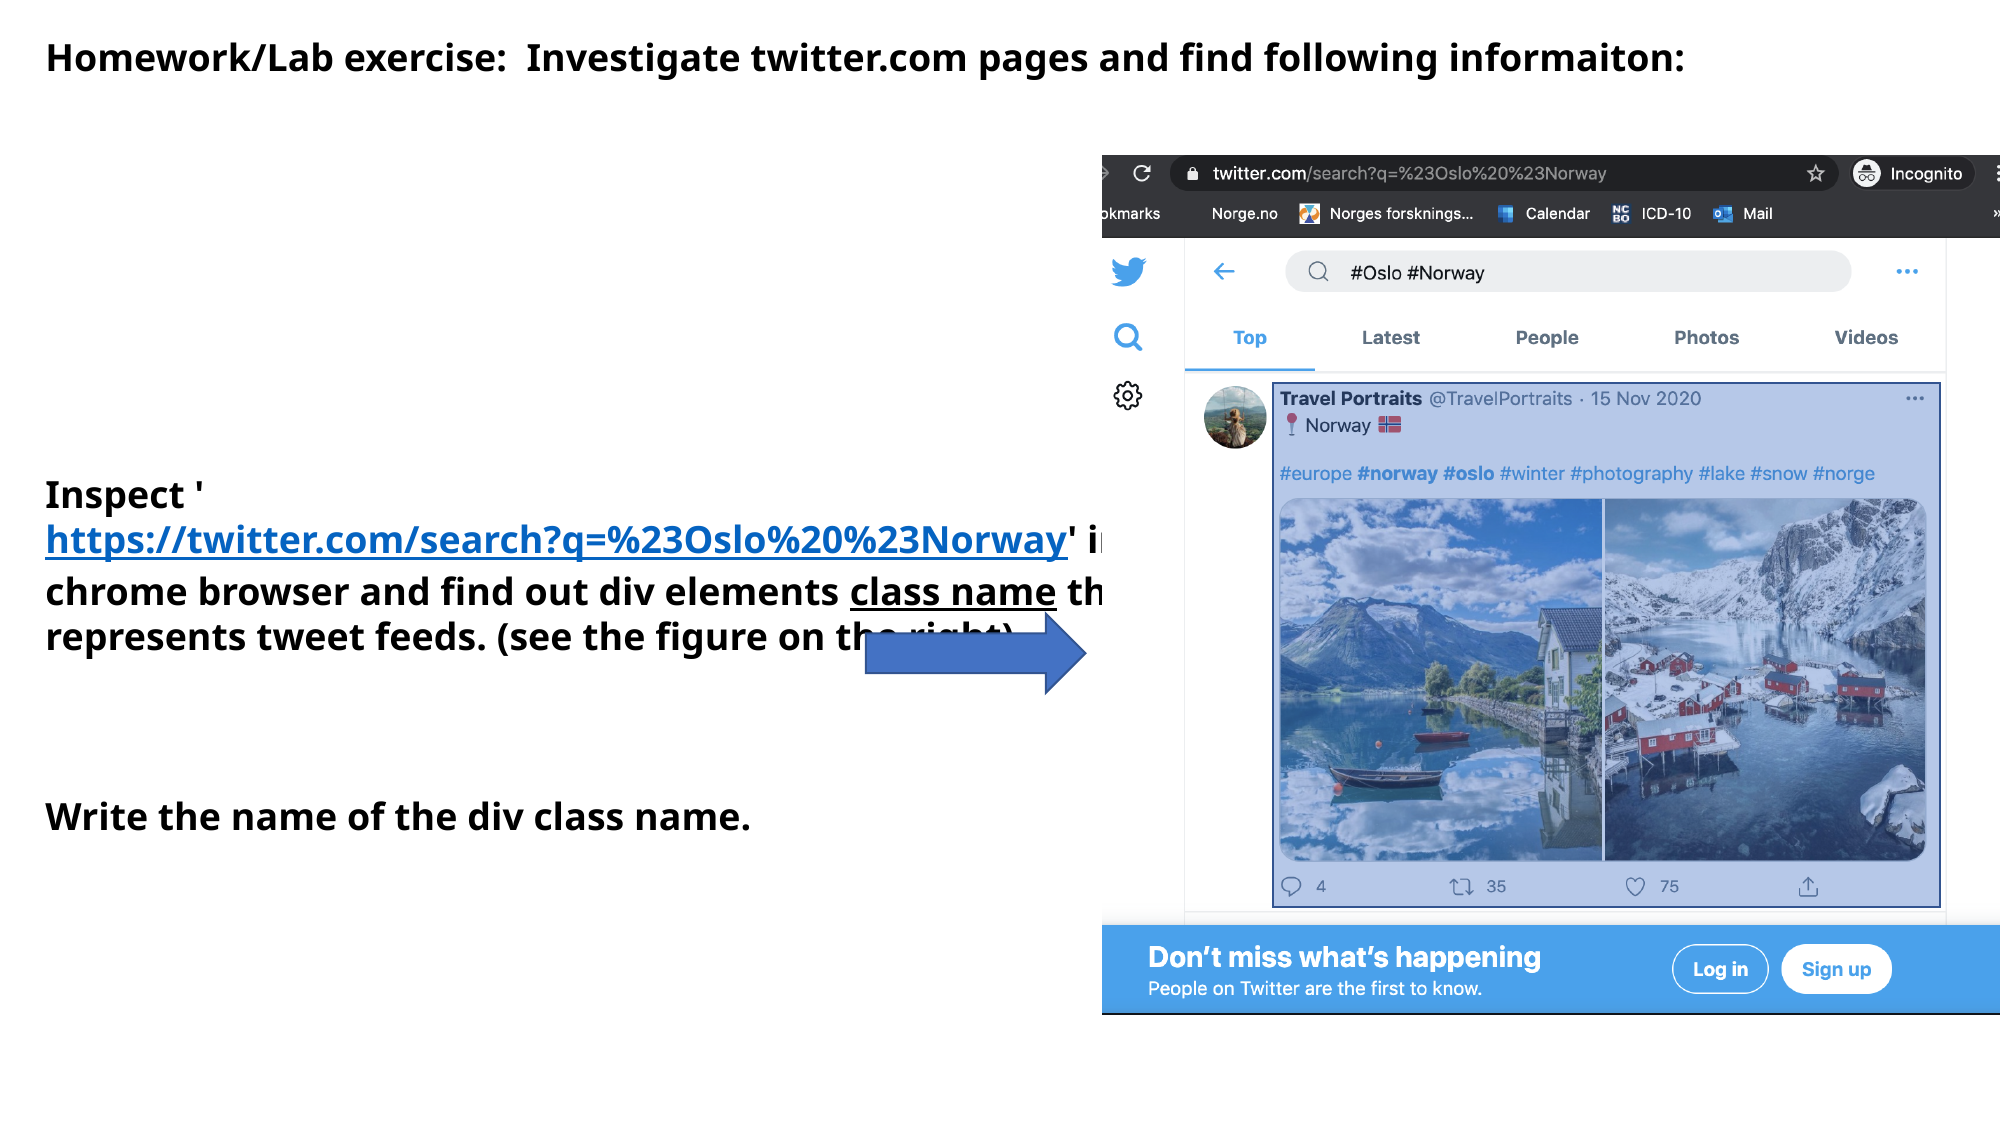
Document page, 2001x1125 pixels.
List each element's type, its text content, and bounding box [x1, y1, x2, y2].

text_box Inspect 'https://twitter.com/search?q=%23Oslo%20%23Norway' in chrome browser and find out div elements class name that represents tweet feeds. (see the figure on the right). Write the name of the div class name. [30, 464, 1102, 891]
picture [1102, 155, 2000, 1015]
text_box [864, 611, 1087, 696]
text_box Homework/Lab exercise: Investigate twitter.com pages and find following informaiton: [30, 26, 1879, 86]
